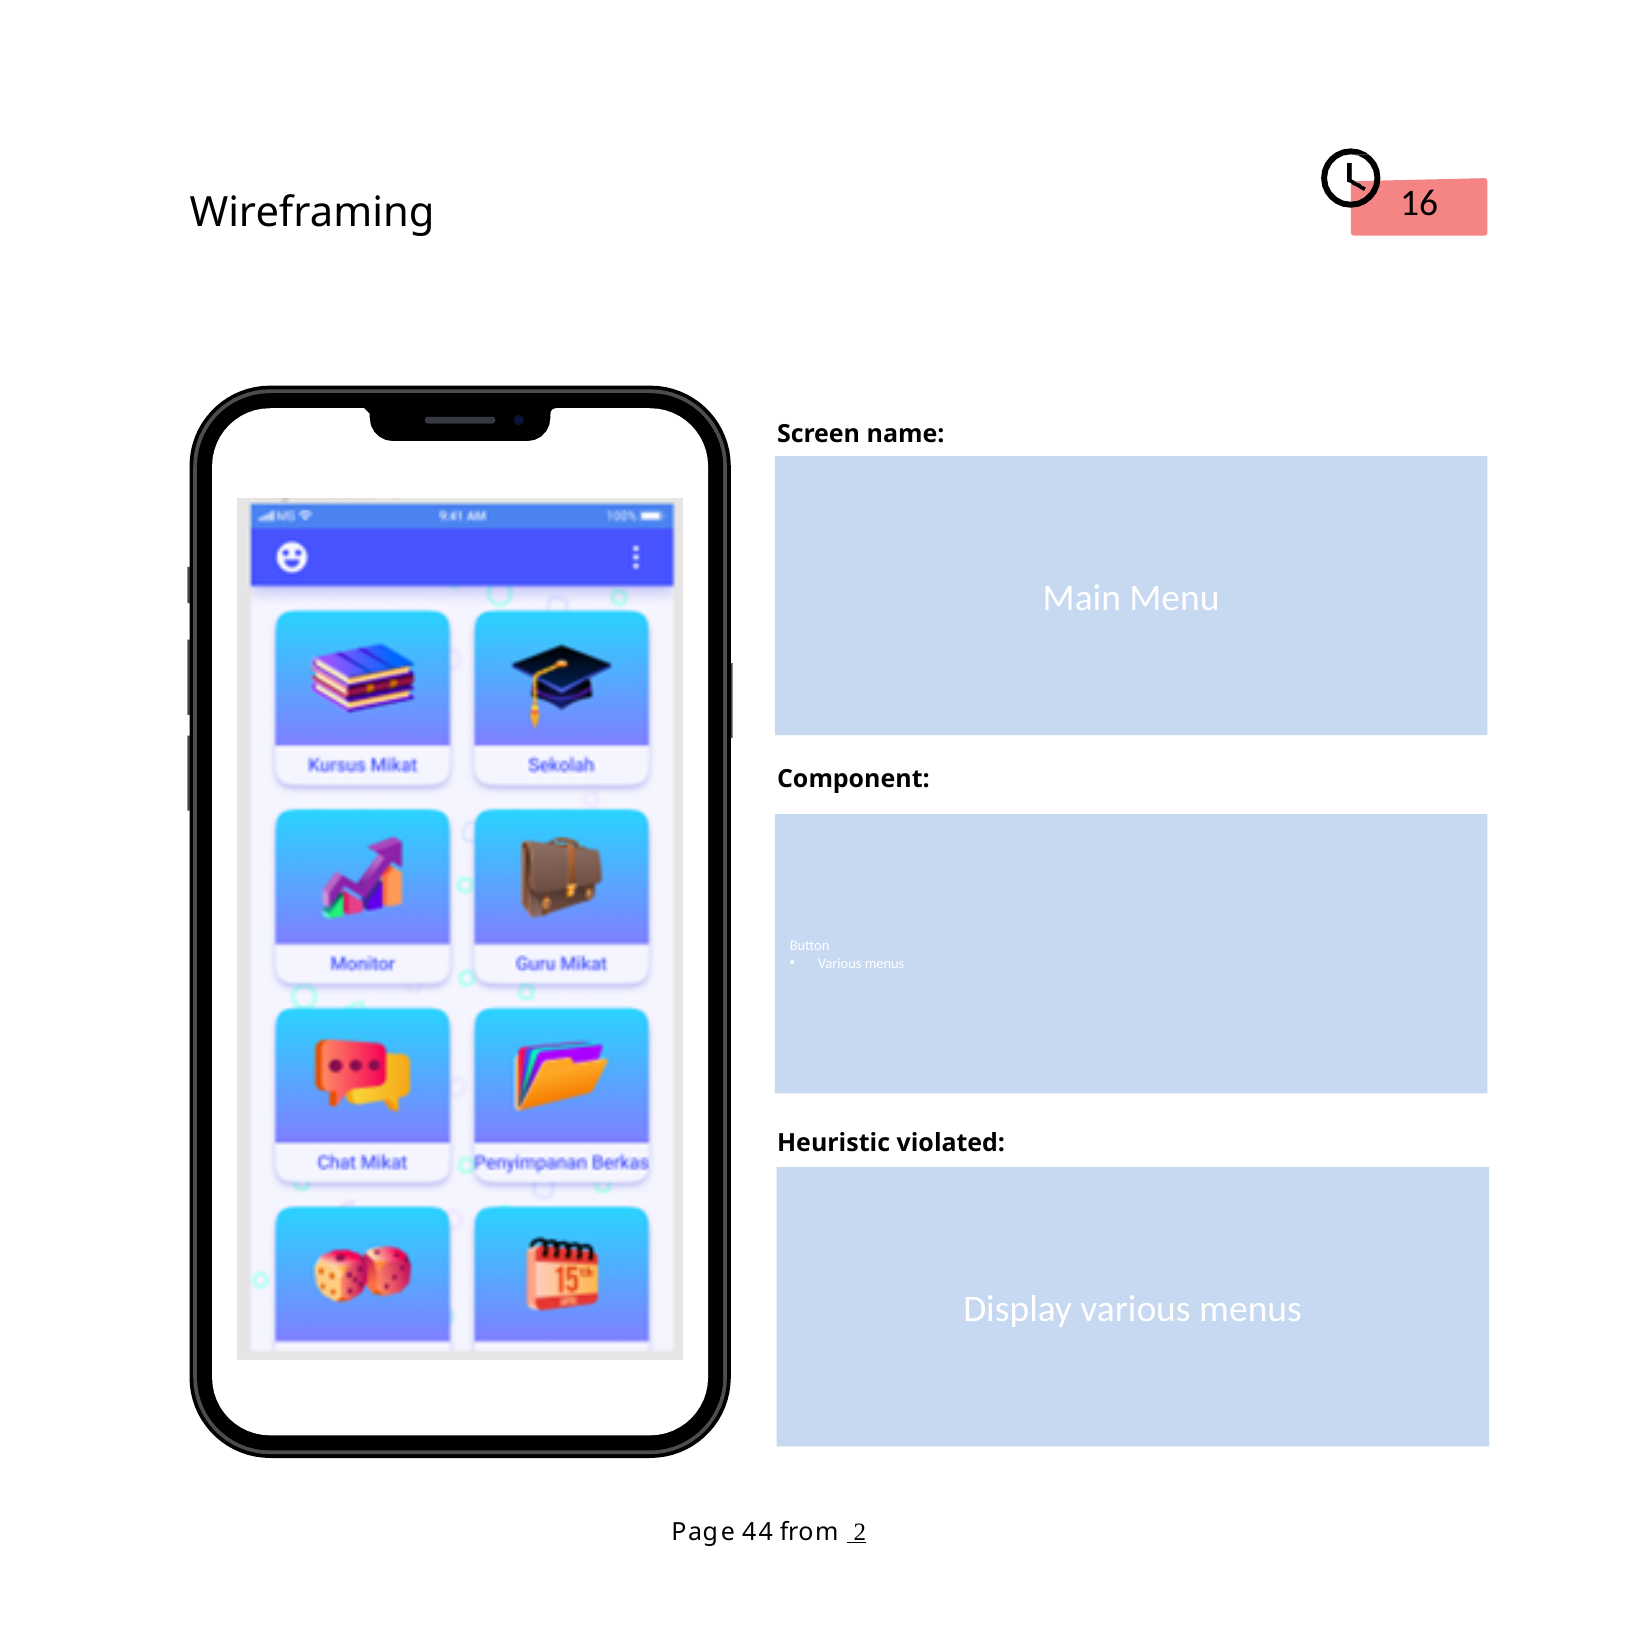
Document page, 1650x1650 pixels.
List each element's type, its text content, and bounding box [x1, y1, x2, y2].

picture [237, 498, 683, 1361]
slide_number Page 44 from 2 [669, 1520, 881, 1550]
text_box Component: [774, 760, 1045, 793]
text_box Heuristic violated: [774, 1124, 1095, 1157]
title Wireframing [187, 183, 663, 385]
text_box Button Various menus [773, 812, 1490, 1095]
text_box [1320, 148, 1488, 236]
text_box Display various menus [774, 1165, 1491, 1448]
text_box Screen name: [774, 415, 1015, 447]
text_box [187, 385, 733, 1459]
text_box Main Menu [773, 454, 1490, 737]
